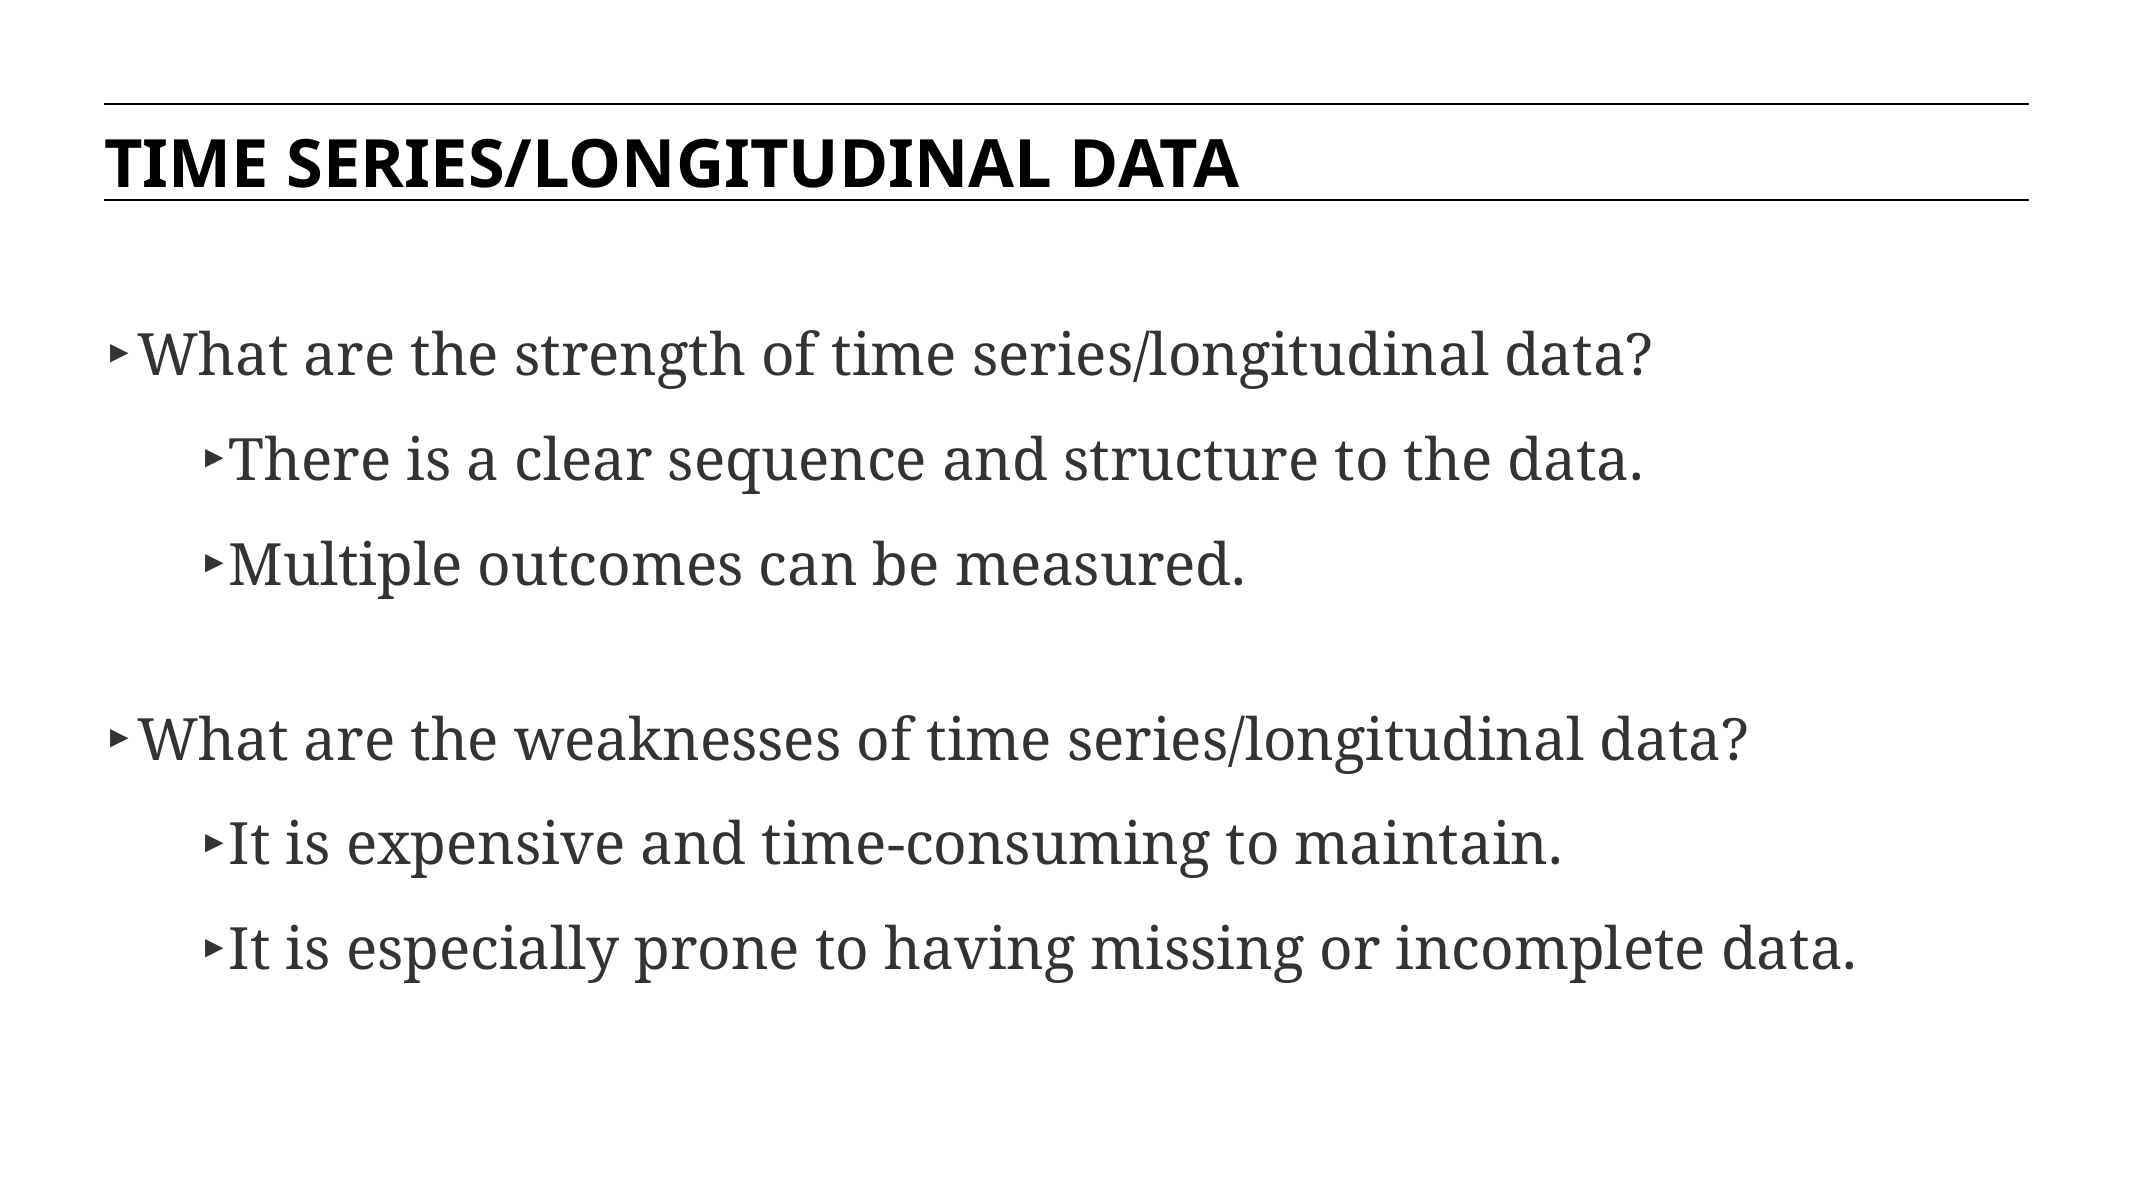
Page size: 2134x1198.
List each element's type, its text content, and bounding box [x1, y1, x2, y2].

list What are the strength of time series/longitudinal data? There is a clear sequence and structure to the data. Multiple outcomes can be measured. What are the weaknesses of time series/longitudinal data? It is expensive and time-consuming to maintain. It is especially prone to having missing or incomplete data. [104, 212, 2030, 837]
text_box TIME SERIES/LONGITUDINAL DATA [104, 120, 1371, 192]
